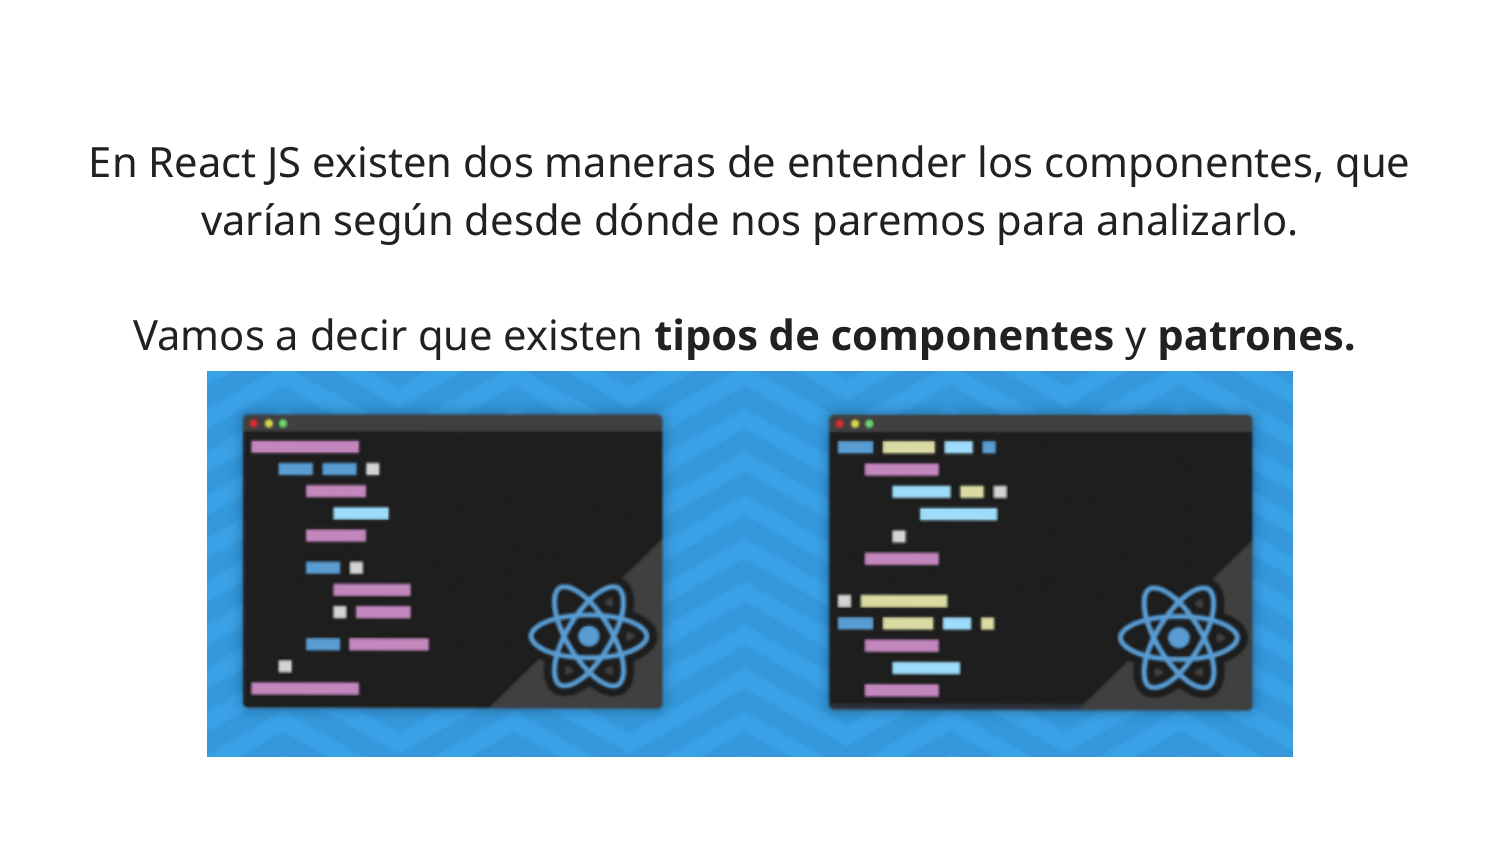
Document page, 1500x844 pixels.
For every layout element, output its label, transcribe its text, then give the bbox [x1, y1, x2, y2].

picture [207, 371, 1293, 757]
text_box En React JS existen dos maneras de entender los componentes, que varían según desde dónde nos paremos para analizarlo. Vamos a decir que existen tipos de componentes y patrones. [67, 113, 1433, 353]
